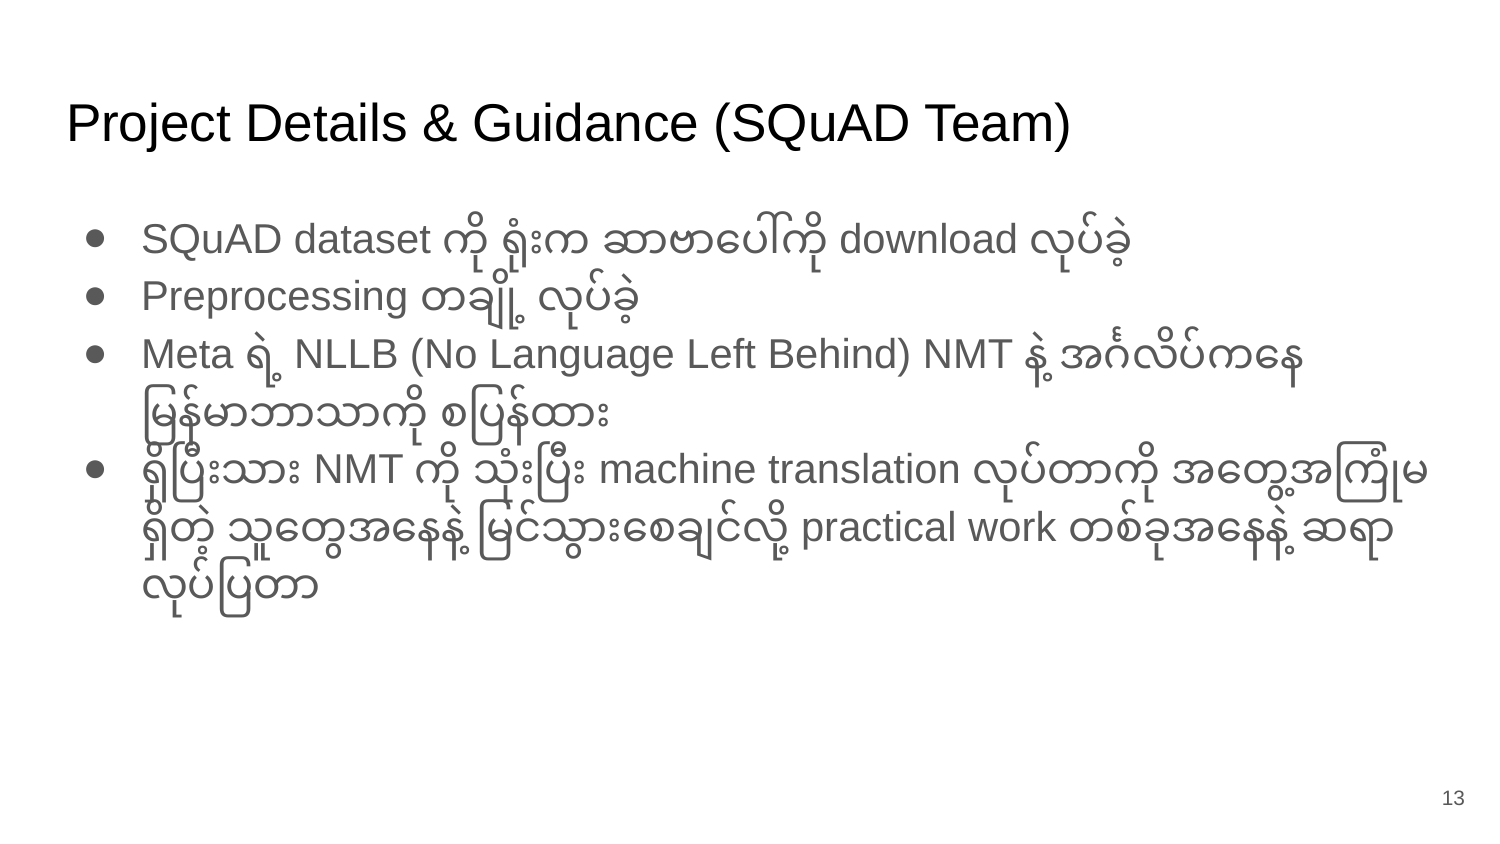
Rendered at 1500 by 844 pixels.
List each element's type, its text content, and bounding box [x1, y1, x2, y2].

slide_number ‹#› [1389, 764, 1480, 830]
list SQuAD dataset ကို ရုံးက ဆာဗာပေါ်ကို download လုပ်ခဲ့ Preprocessing တချို့ လုပ်ခဲ့ Meta ရဲ့ NLLB (No Language Left Behind) NMT နဲ့ အင်္ဂလိပ်ကနေ မြန်မာဘာသာကို စပြန်ထား ရှိပြီးသား NMT ကို သုံးပြီး machine translation လုပ်တာကို အတွေ့အကြုံမရှိတဲ့ သူတွေအနေနဲ့ မြင်သွားစေချင်လို့ practical work တစ်ခုအနေနဲ့ ဆရာလုပ်ပြတာ [51, 189, 1449, 750]
title Project Details & Guidance (SQuAD Team) [51, 72, 1449, 167]
